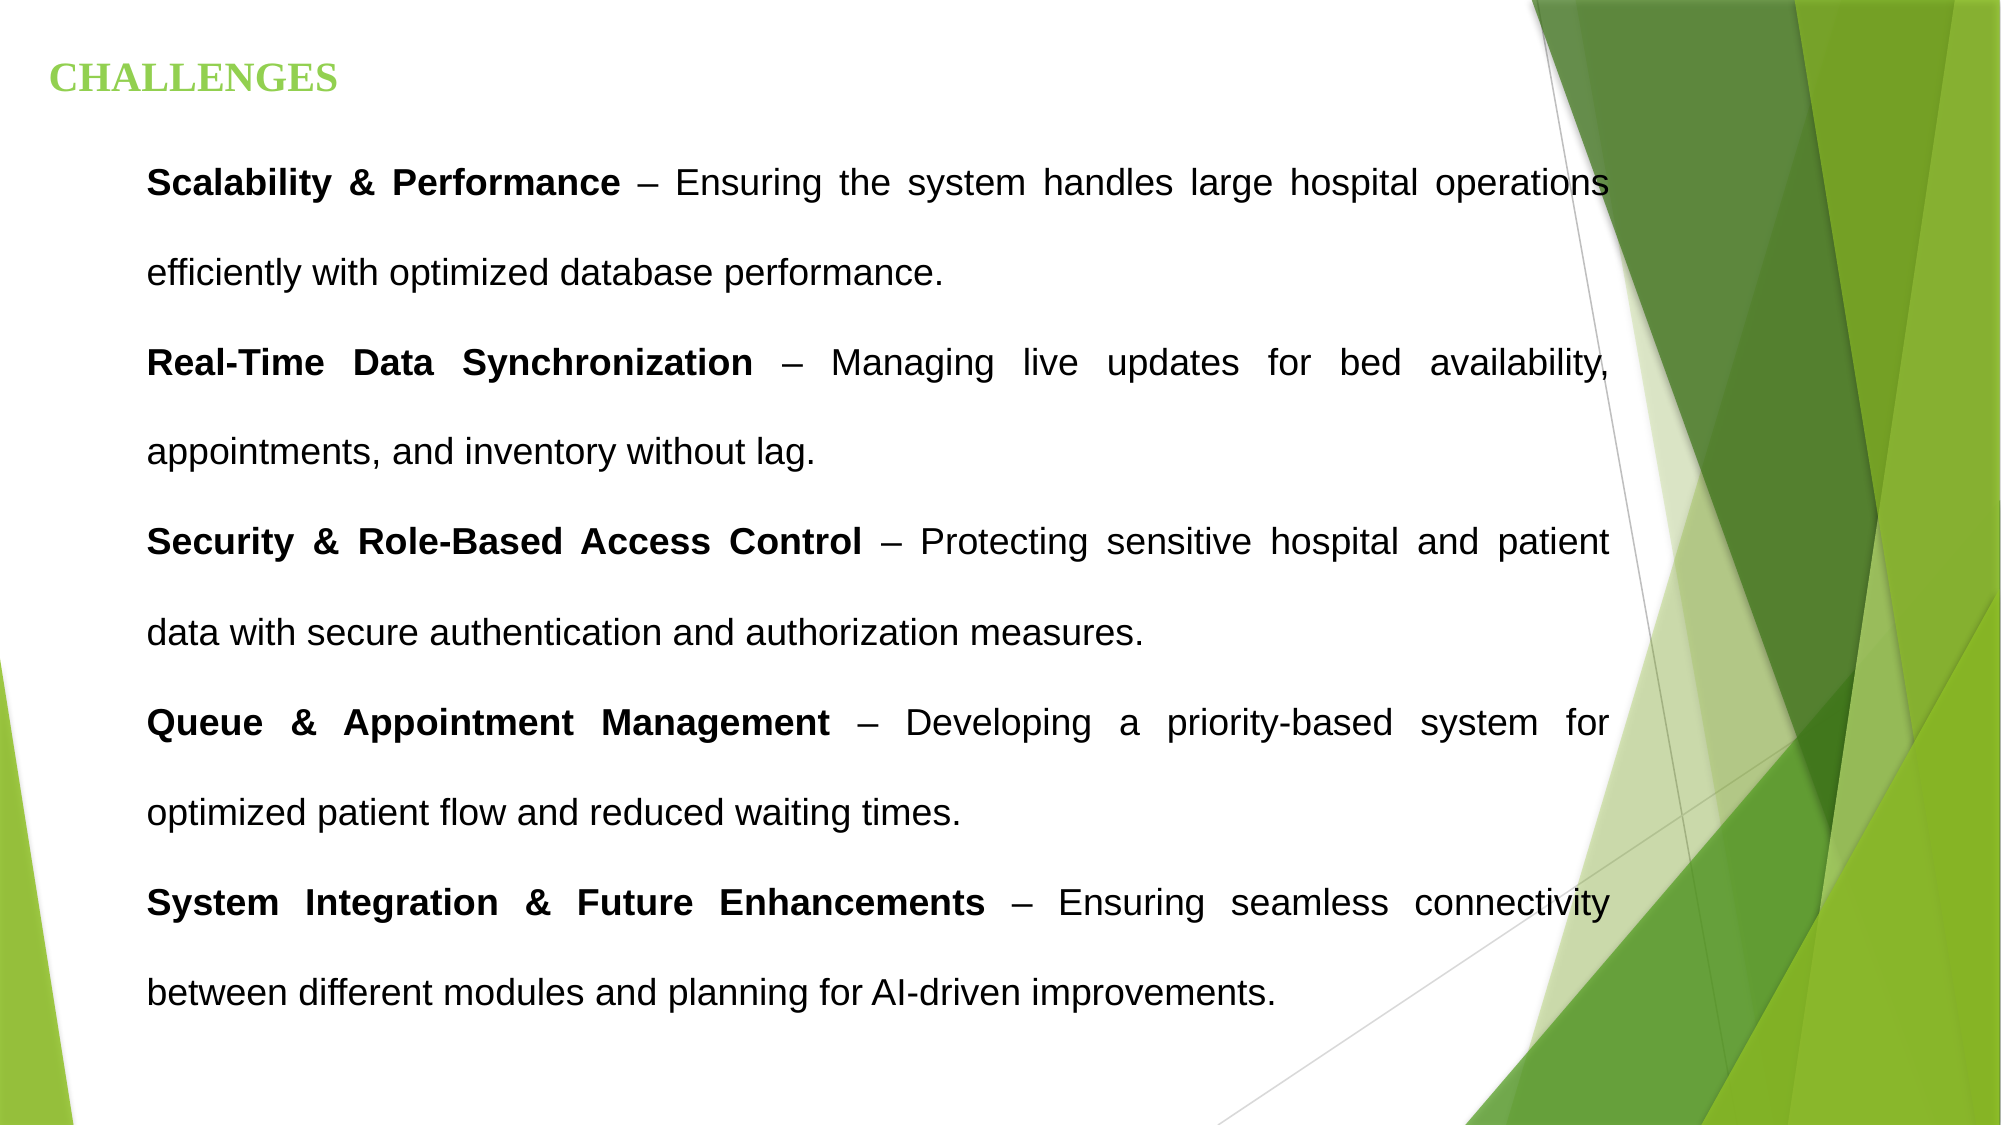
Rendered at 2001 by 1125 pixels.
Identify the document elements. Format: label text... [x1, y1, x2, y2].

text_box CHALLENGES [0, 41, 592, 107]
text_box Scalability & Performance – Ensuring the system handles large hospital operations efficiently with optimized database performance. Real-Time Data Synchronization – Managing live updates for bed availability, appointments, and inventory without lag. Security & Role-Based Access Control – Protecting sensitive hospital and patient data with secure authentication and authorization measures. Queue & Appointment Management – Developing a priority-based system for optimized patient flow and reduced waiting times. System Integration & Future Enhancements – Ensuring seamless connectivity between different modules and planning for AI-driven improvements. [131, 105, 1625, 1020]
